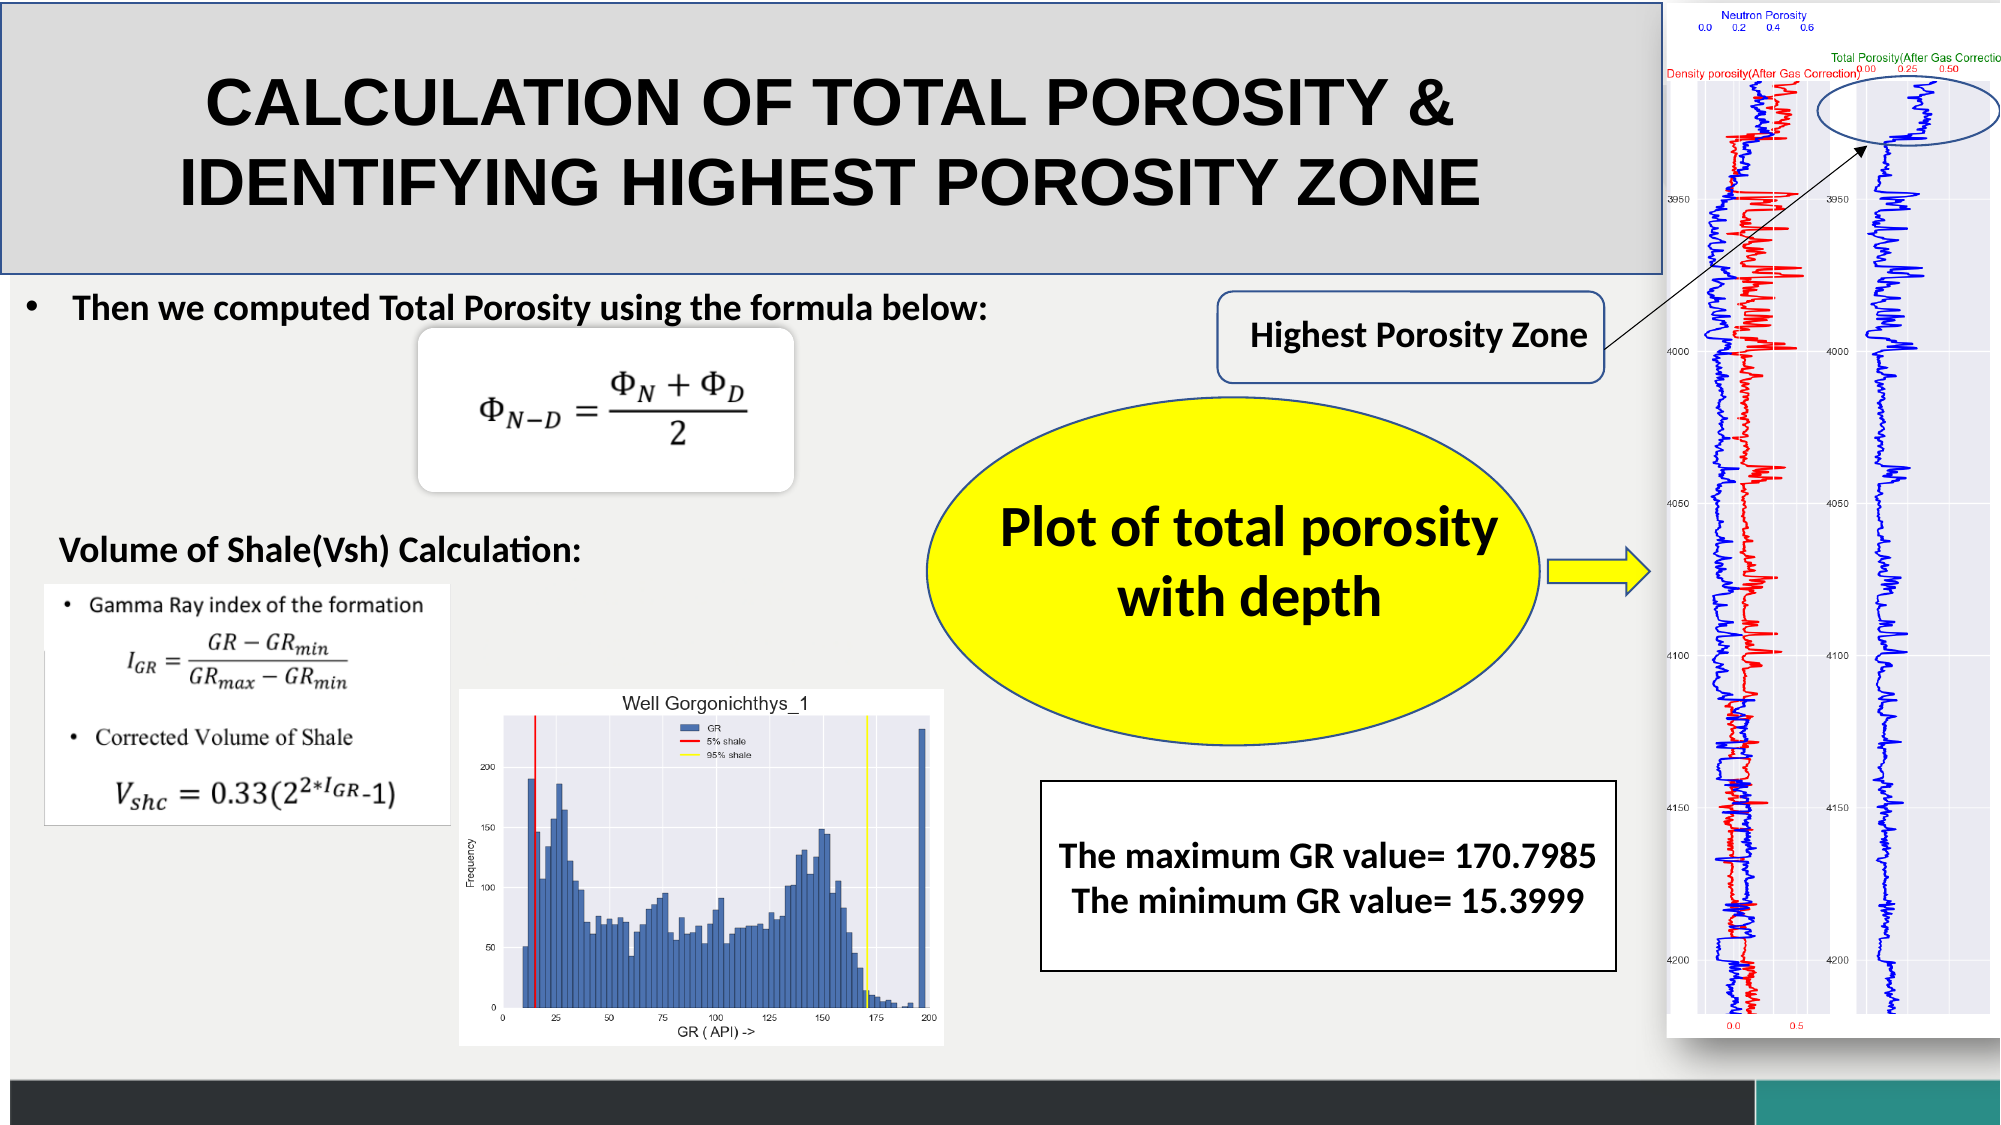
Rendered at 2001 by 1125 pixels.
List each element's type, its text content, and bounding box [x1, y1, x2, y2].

picture [44, 584, 944, 1046]
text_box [1604, 145, 1868, 350]
picture [1666, 3, 2001, 1038]
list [10, 85, 2000, 1125]
text_box CALCULATION OF TOTAL POROSITY & IDENTIFYING HIGHEST POROSITY ZONE [0, 2, 1663, 275]
picture [449, 359, 763, 461]
